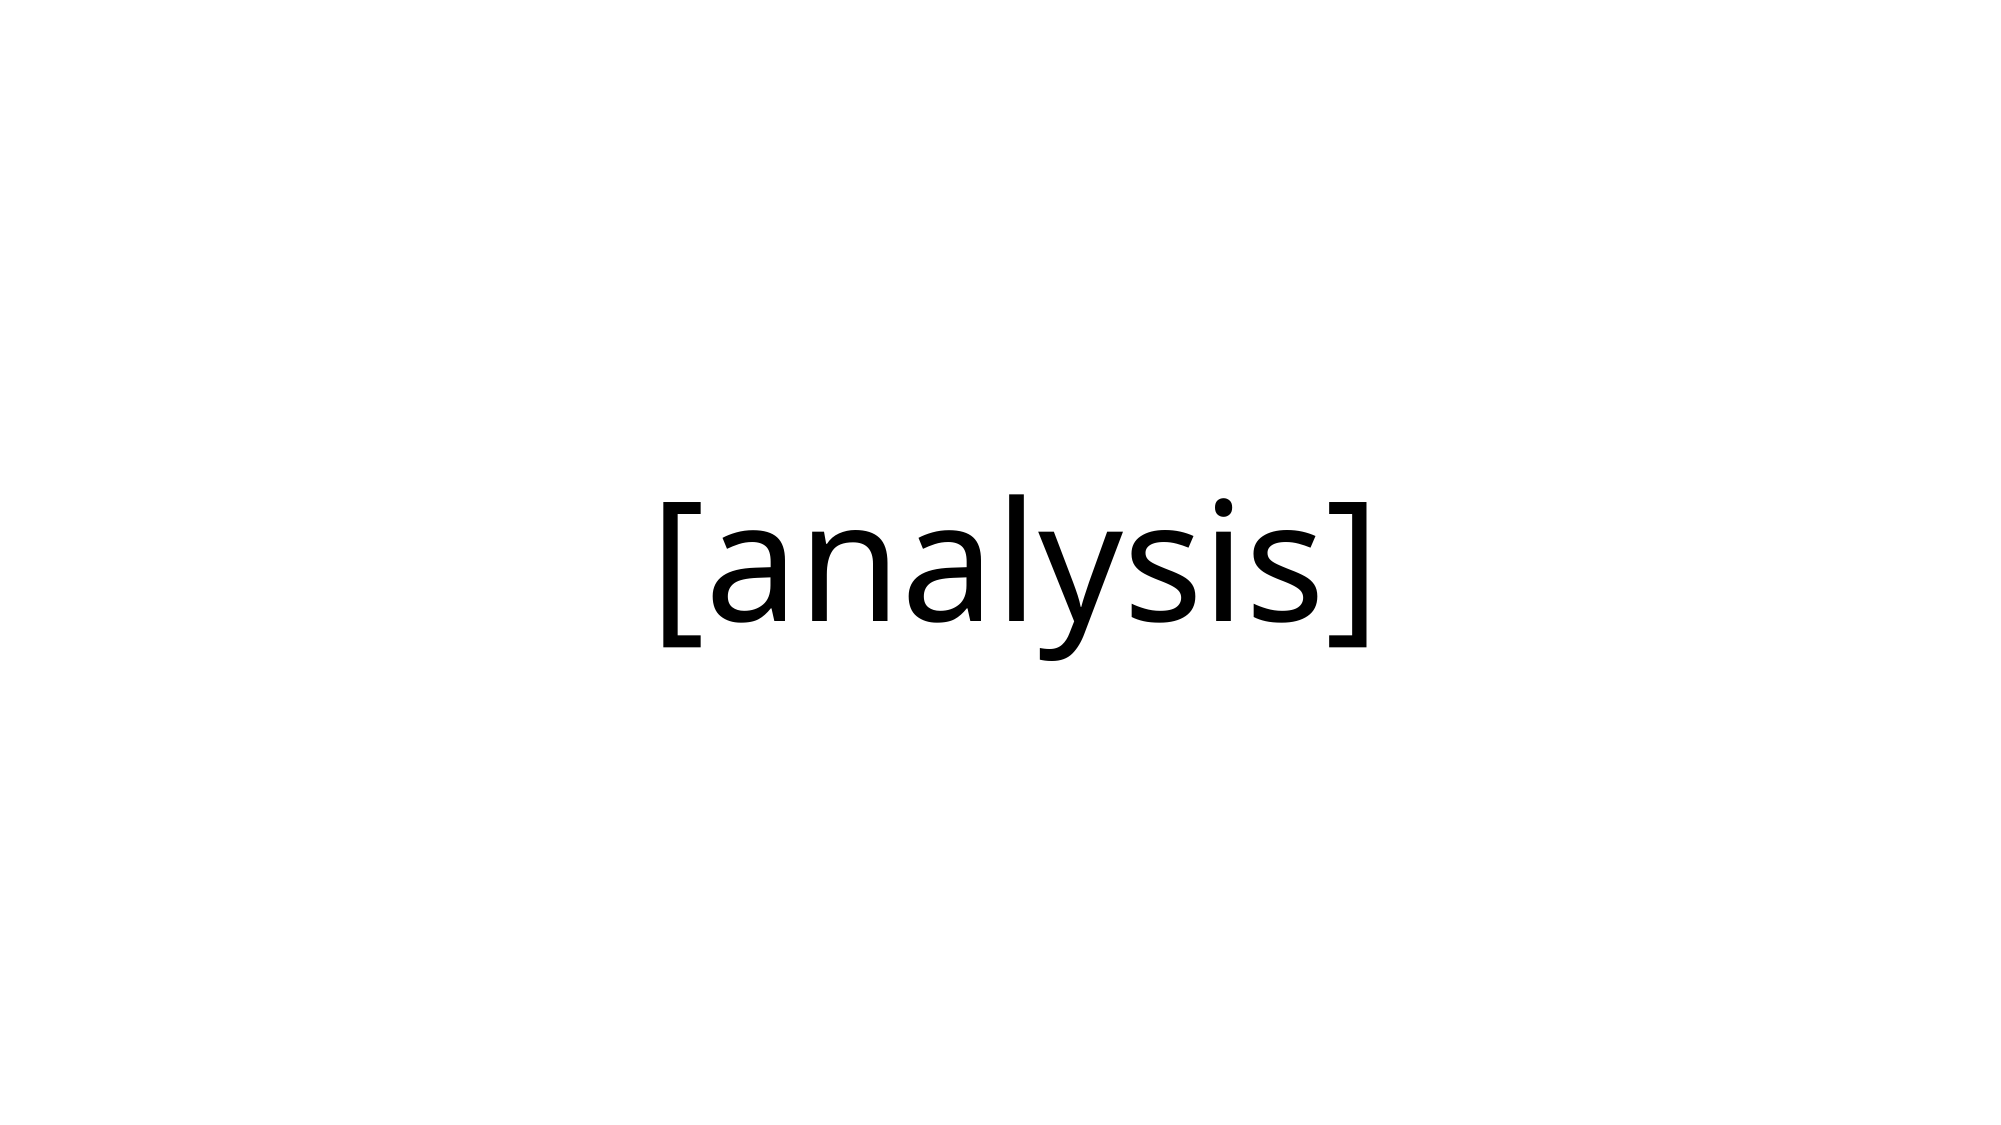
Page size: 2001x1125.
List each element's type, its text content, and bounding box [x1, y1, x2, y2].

text_box [analysis] [636, 447, 1396, 662]
